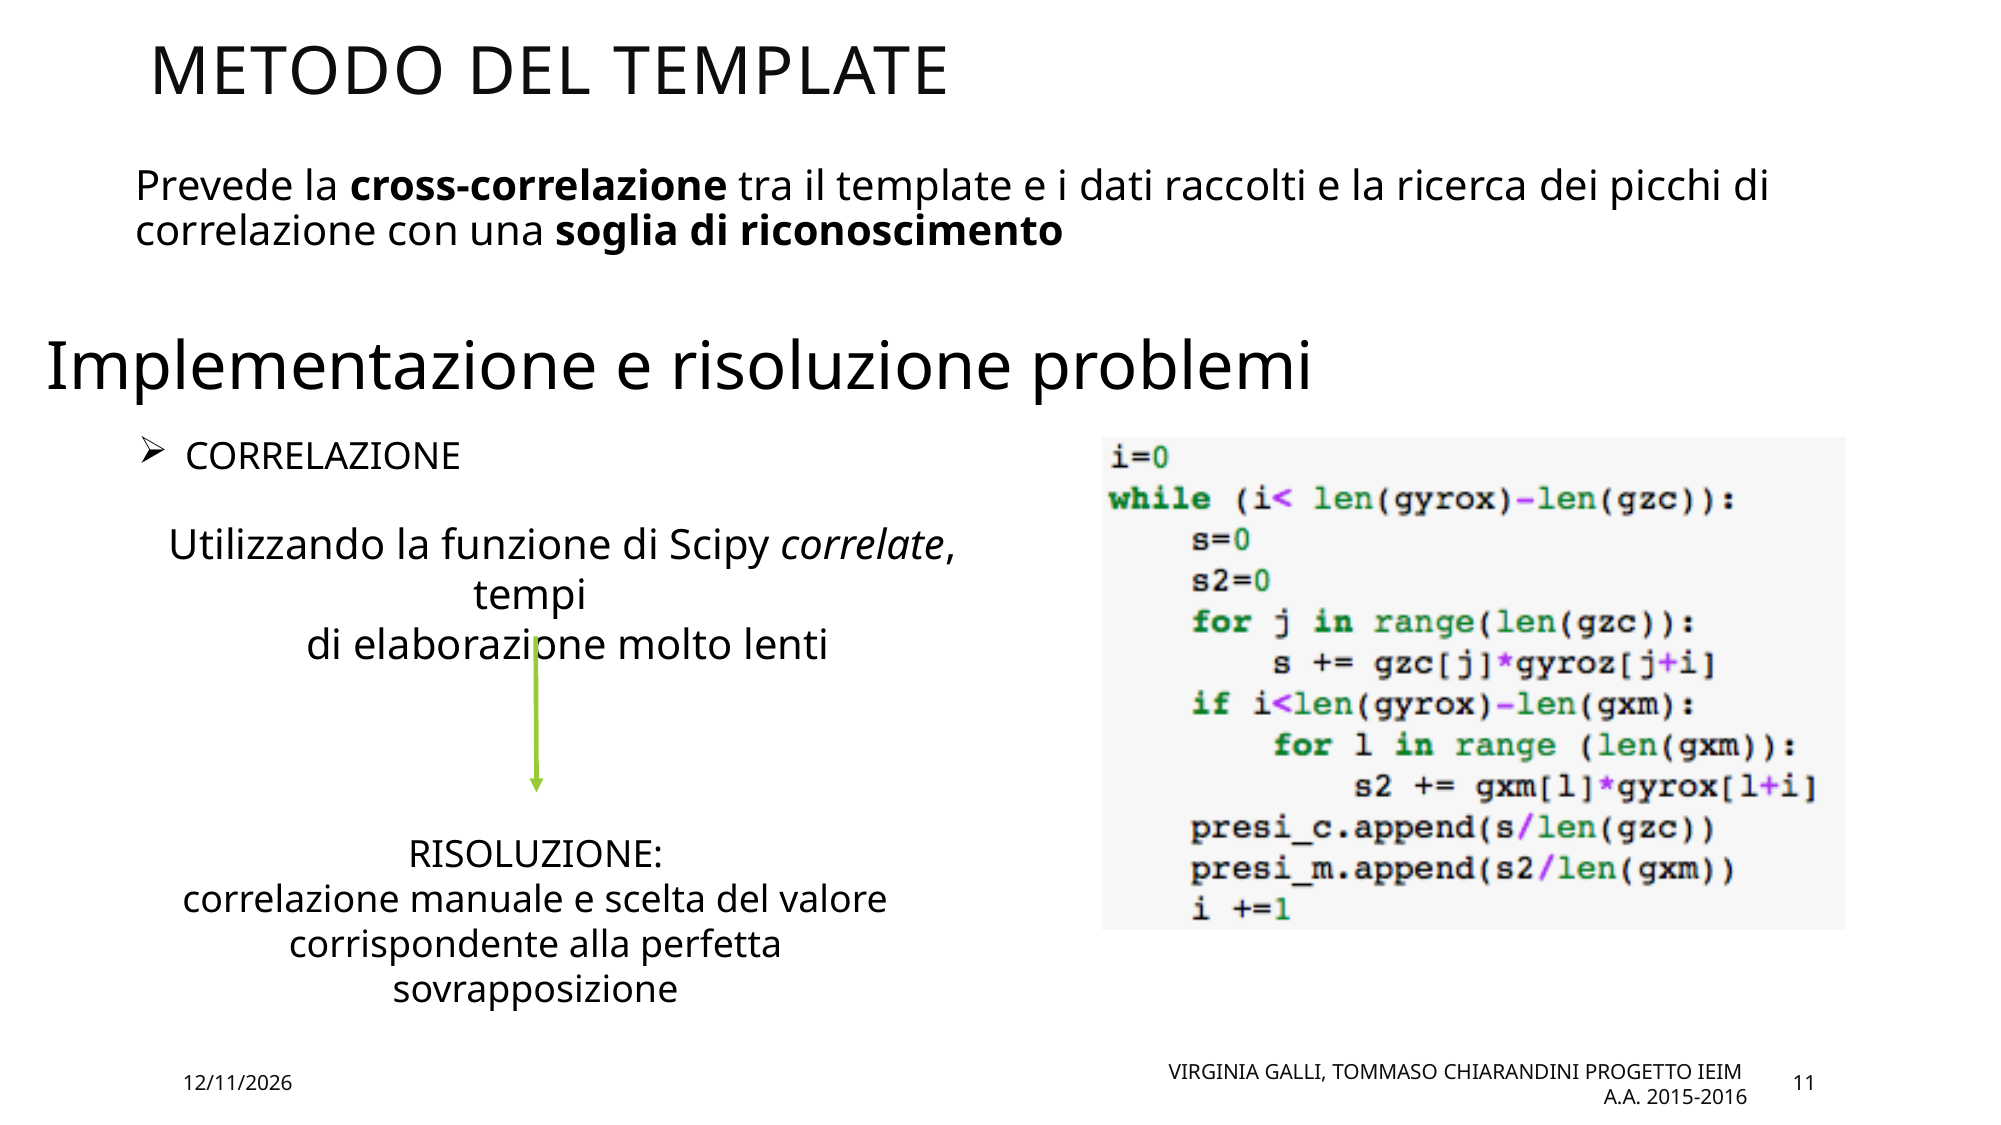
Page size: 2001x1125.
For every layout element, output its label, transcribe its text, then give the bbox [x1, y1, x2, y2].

text_box Metodo del template [134, 36, 1860, 158]
footer Virginia Galli, Tommaso Chiarandini Progetto IEIM A.A. 2015-2016 [794, 1061, 1763, 1107]
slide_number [168, 1062, 522, 1107]
text_box Prevede la cross-correlazione tra il template e i dati raccolti e la ricerca dei picchi di correlazione con una soglia di riconoscimento [120, 157, 1846, 298]
text_box Implementazione e risoluzione problemi [31, 325, 1331, 412]
text_box Utilizzando la funzione di Scipy correlate, tempi di elaborazione molto lenti [48, 510, 1023, 811]
text_box CORRELAZIONE [123, 424, 476, 485]
text_box RISOLUZIONE: correlazione manuale e scelta del valore corrispondente alla perfetta sovrapposizione [134, 822, 937, 1062]
picture [1101, 436, 1846, 930]
slide_number 11 [1777, 1061, 1938, 1107]
